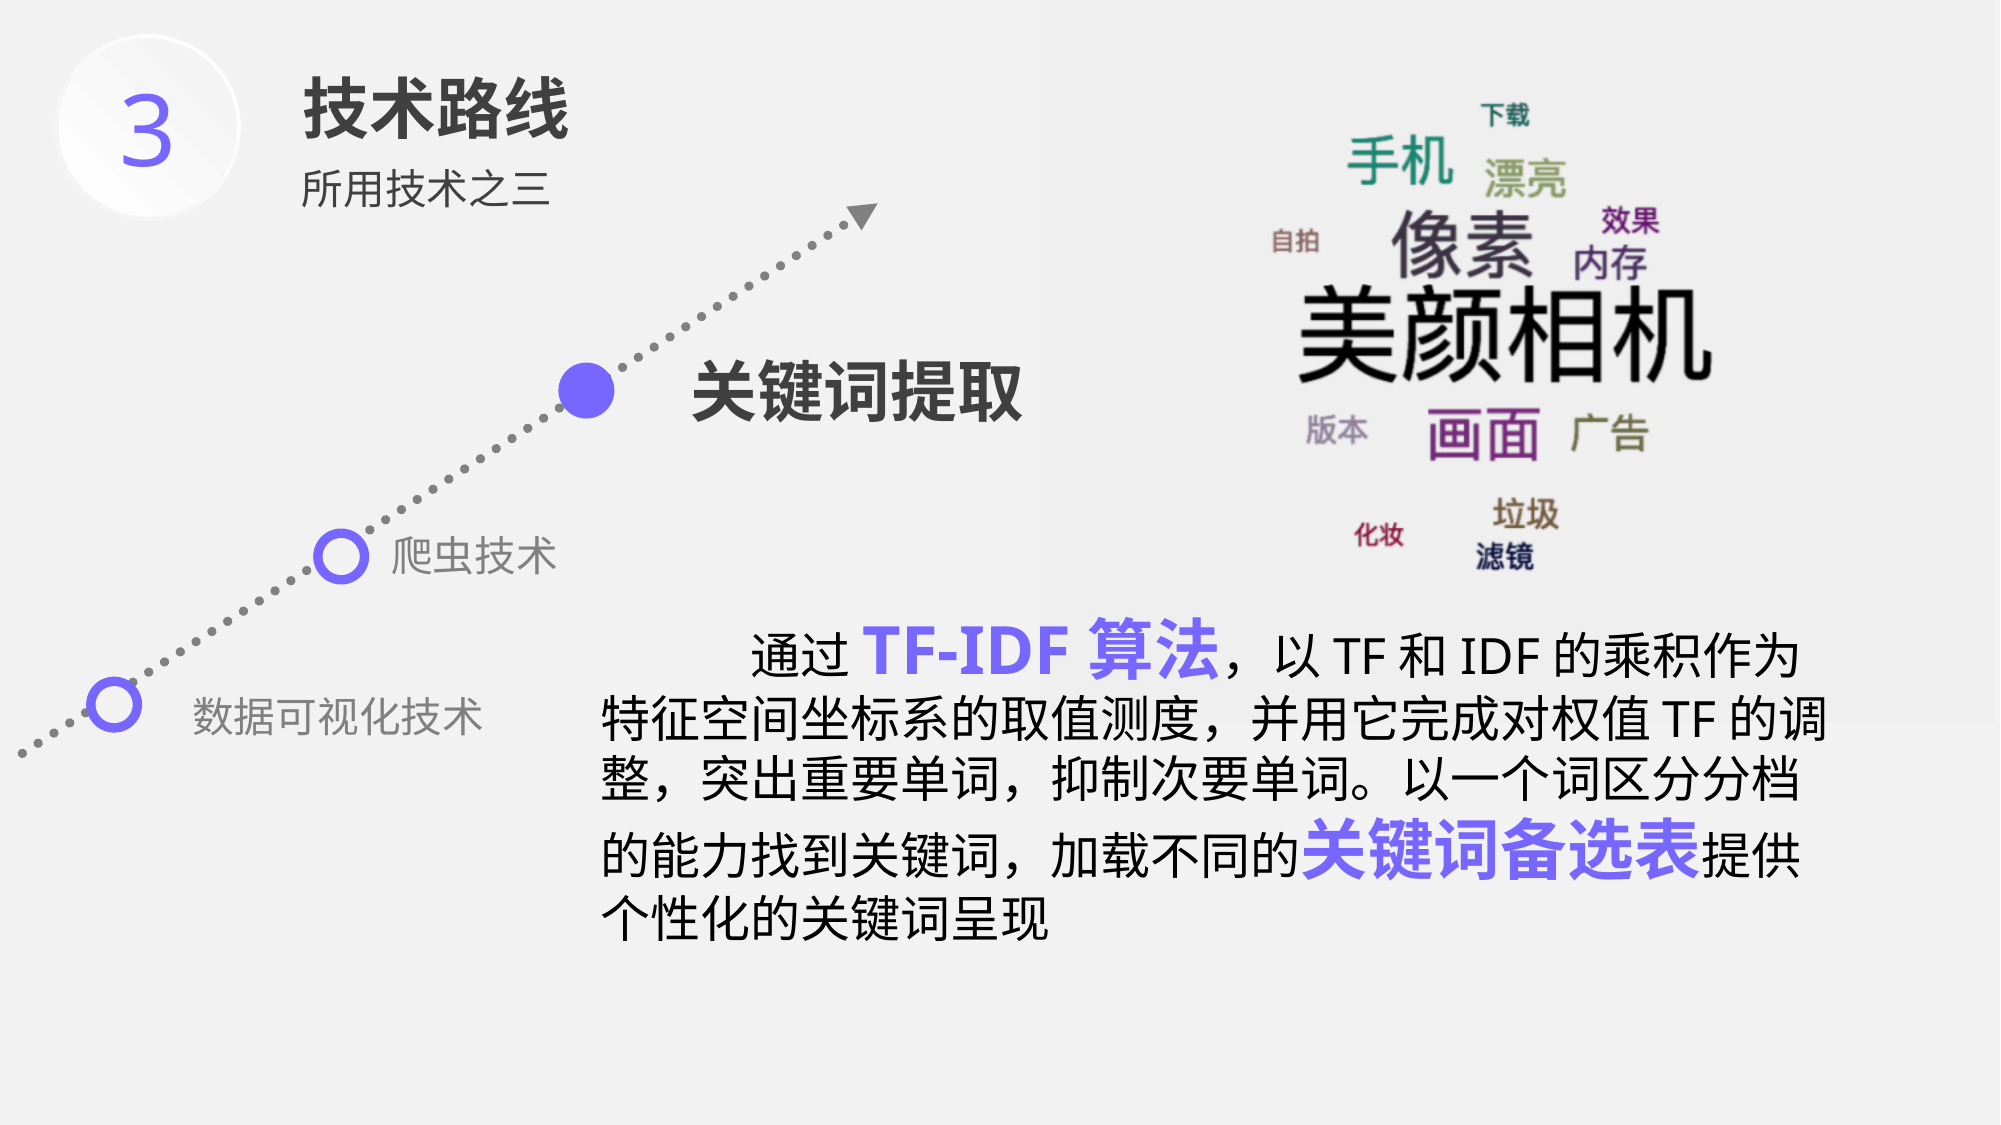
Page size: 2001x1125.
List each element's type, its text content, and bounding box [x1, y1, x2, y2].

text_box 爬虫技术 [376, 522, 796, 588]
picture [1040, 0, 1994, 723]
text_box [561, 367, 611, 416]
text_box 技术路线 [288, 59, 585, 155]
text_box 所用技术之三 [286, 155, 712, 221]
text_box 通过TF-IDF算法，以TF和IDF的乘积作为特征空间坐标系的取值测度，并用它完成对权值TF的调整，突出重要单词，抑制次要单词。以一个词区分分档的能力找到关键词，加载不同的关键词备选表提供个性化的关键词呈现 [585, 600, 1860, 956]
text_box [54, 34, 241, 221]
text_box 关键词提取 [675, 342, 1040, 437]
text_box 数据可视化技术 [177, 683, 552, 748]
text_box [863, 203, 878, 216]
text_box [89, 680, 139, 729]
text_box [316, 532, 366, 581]
